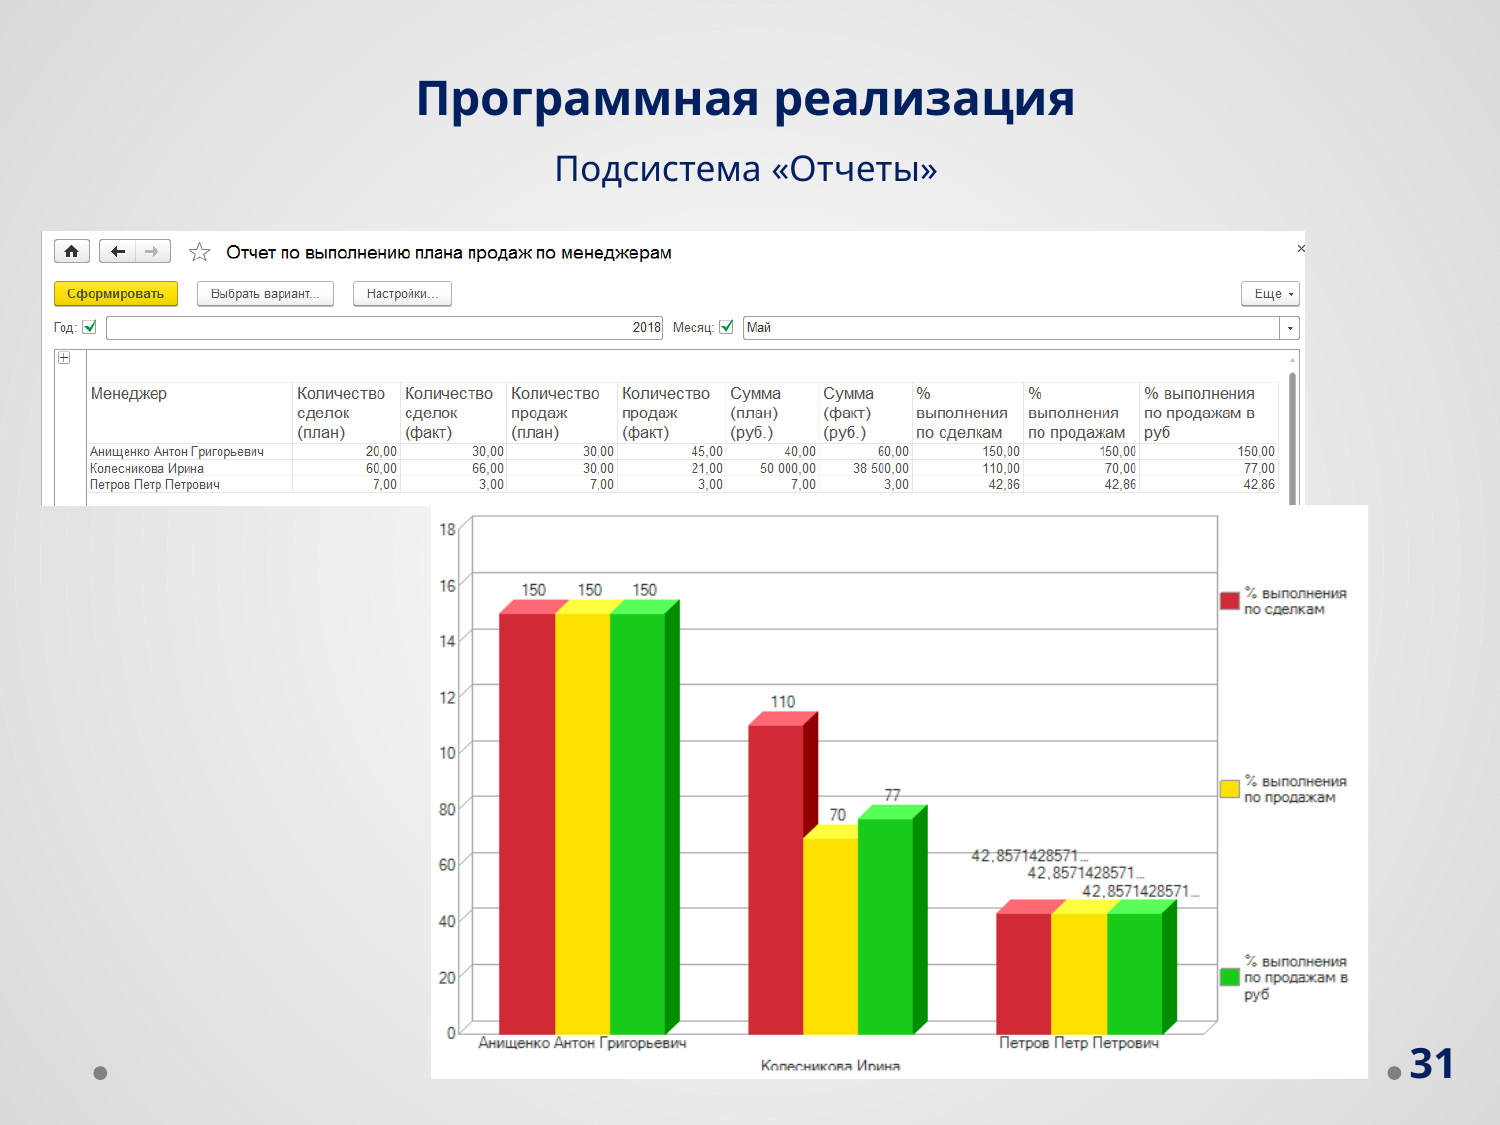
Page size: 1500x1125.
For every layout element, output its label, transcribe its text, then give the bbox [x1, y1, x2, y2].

picture [40, 231, 1369, 1079]
text_box Программная реализация Подсистема «Отчеты» [55, 30, 1419, 197]
slide_number 31 [1139, 1035, 1465, 1095]
